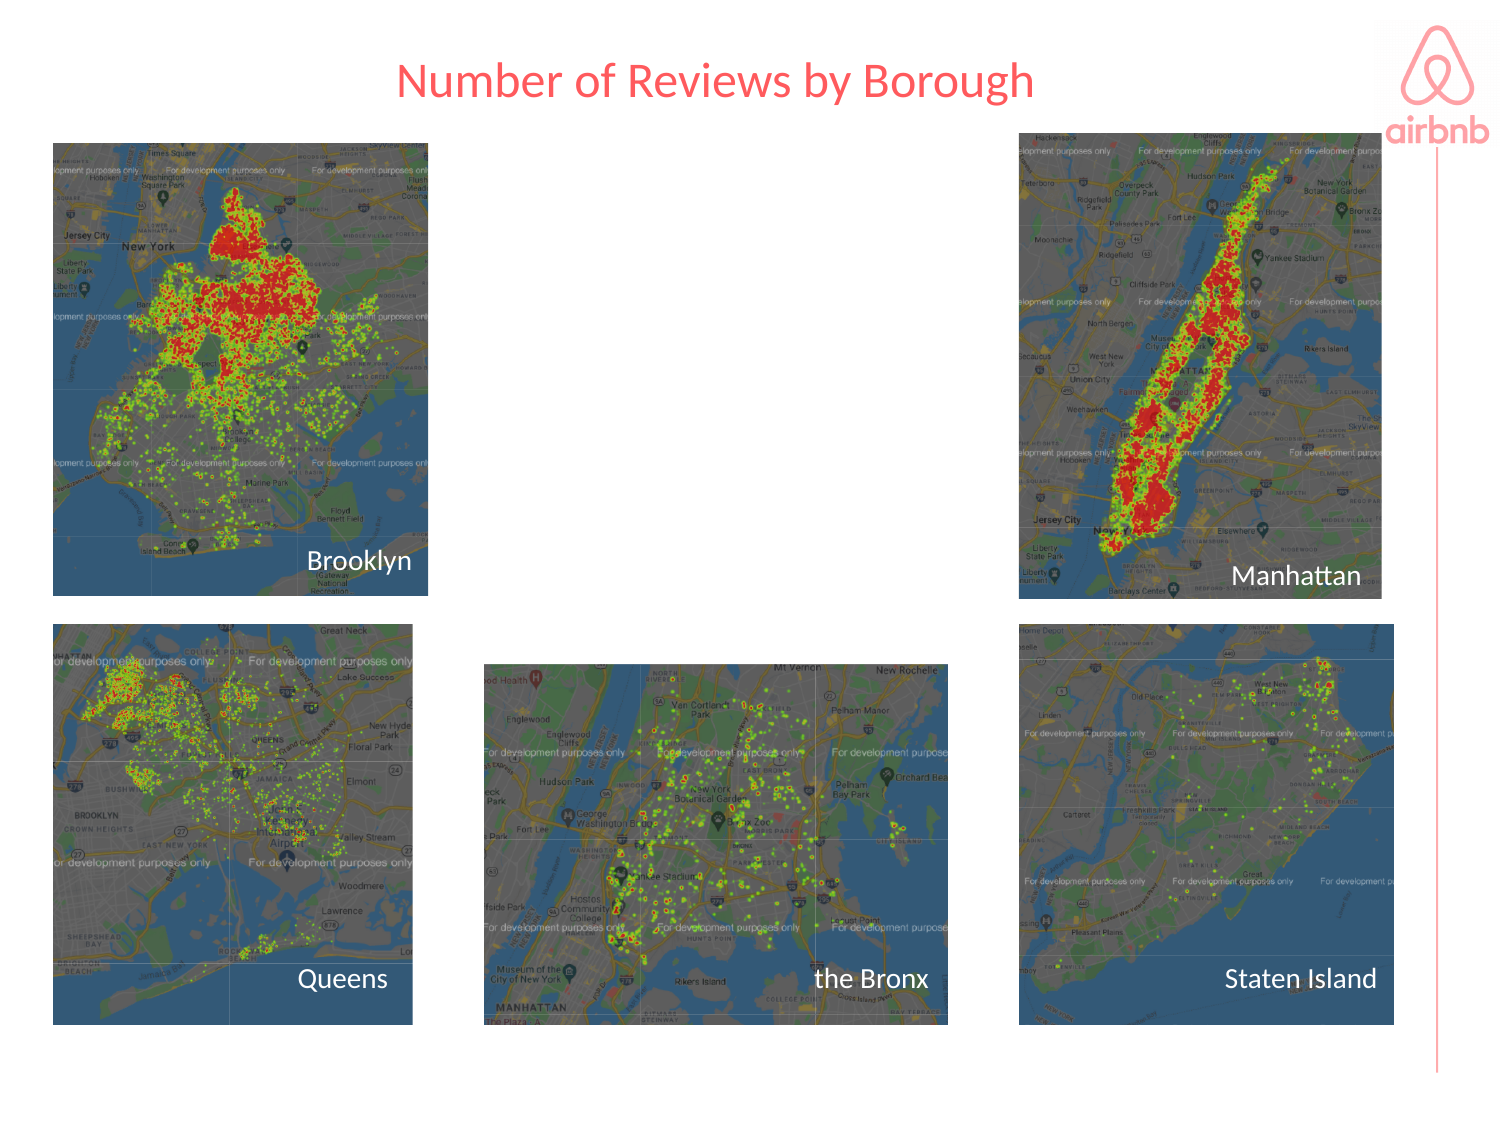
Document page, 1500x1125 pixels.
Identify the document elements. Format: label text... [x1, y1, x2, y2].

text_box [1019, 624, 1394, 1025]
text_box Number of Reviews by Borough [381, 40, 1051, 116]
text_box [1018, 133, 1382, 599]
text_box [53, 624, 413, 1025]
picture [1374, 20, 1500, 148]
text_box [484, 664, 948, 1025]
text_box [53, 143, 429, 596]
